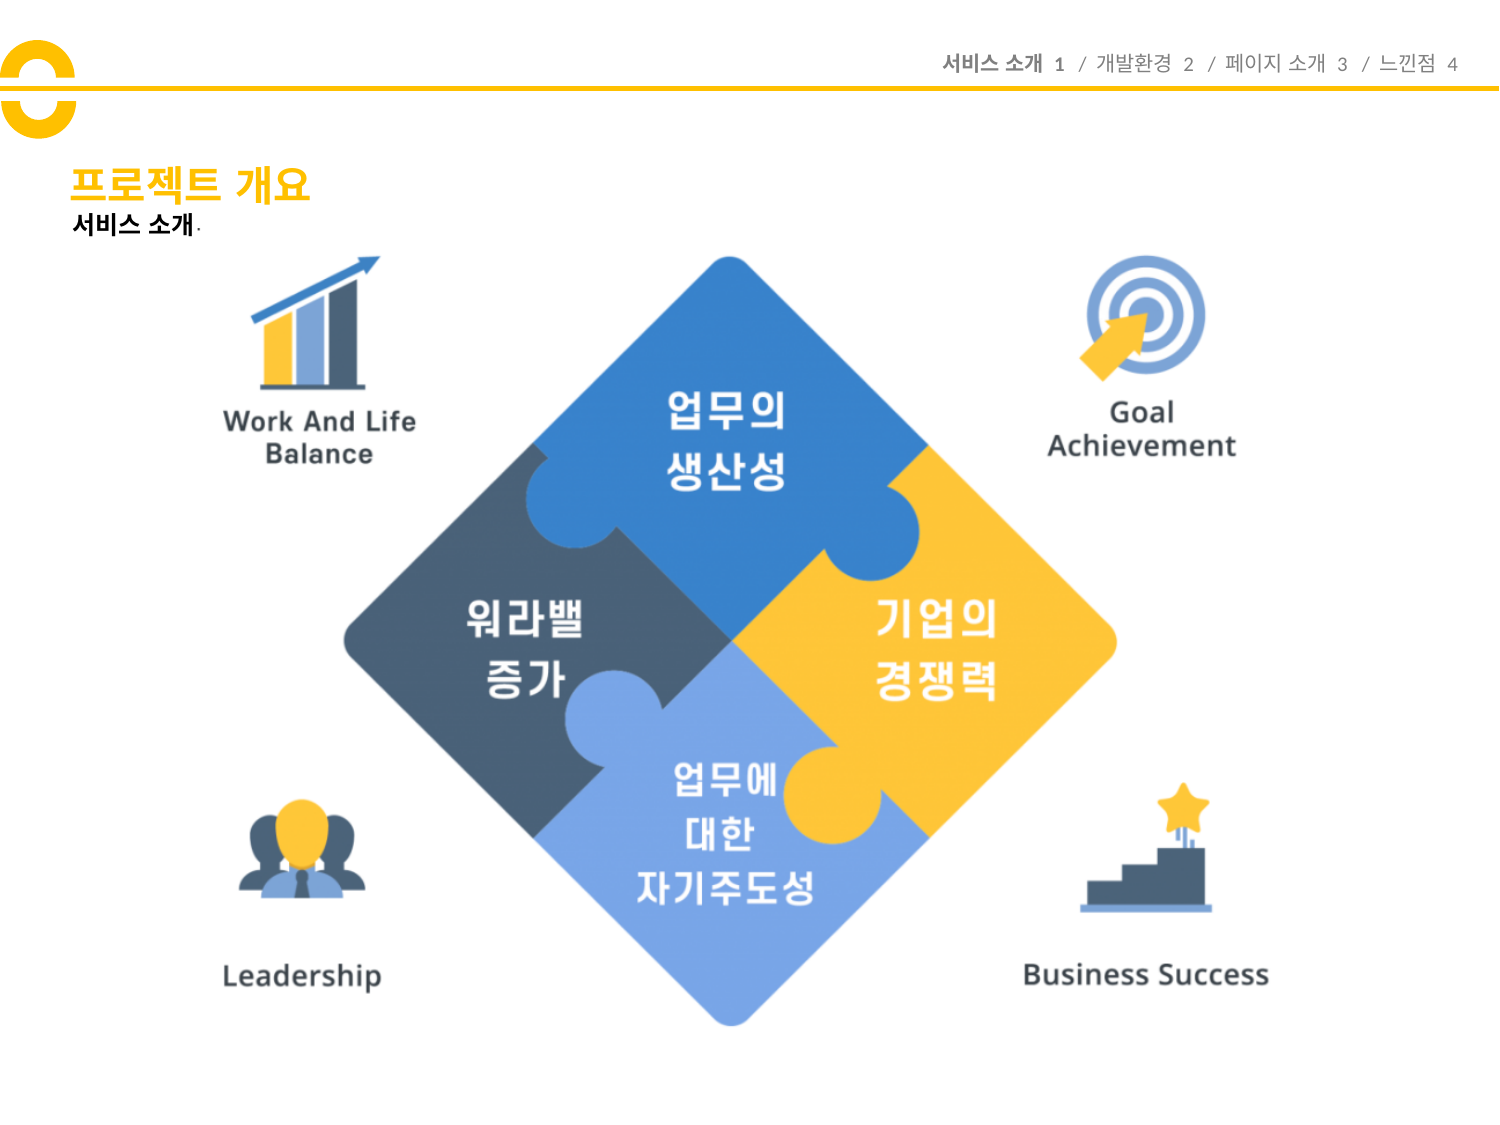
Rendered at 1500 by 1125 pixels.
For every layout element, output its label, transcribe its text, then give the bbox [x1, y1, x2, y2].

text_box [0, 40, 75, 78]
text_box 서비스 소개 1 / 개발환경 2 / 페이지 소개 3 / 느낀점 4 [919, 42, 1473, 83]
picture [170, 219, 1330, 1063]
text_box [1, 101, 77, 139]
text_box 서비스 소개 [57, 202, 486, 248]
title 프로젝트 개요 [54, 166, 632, 210]
